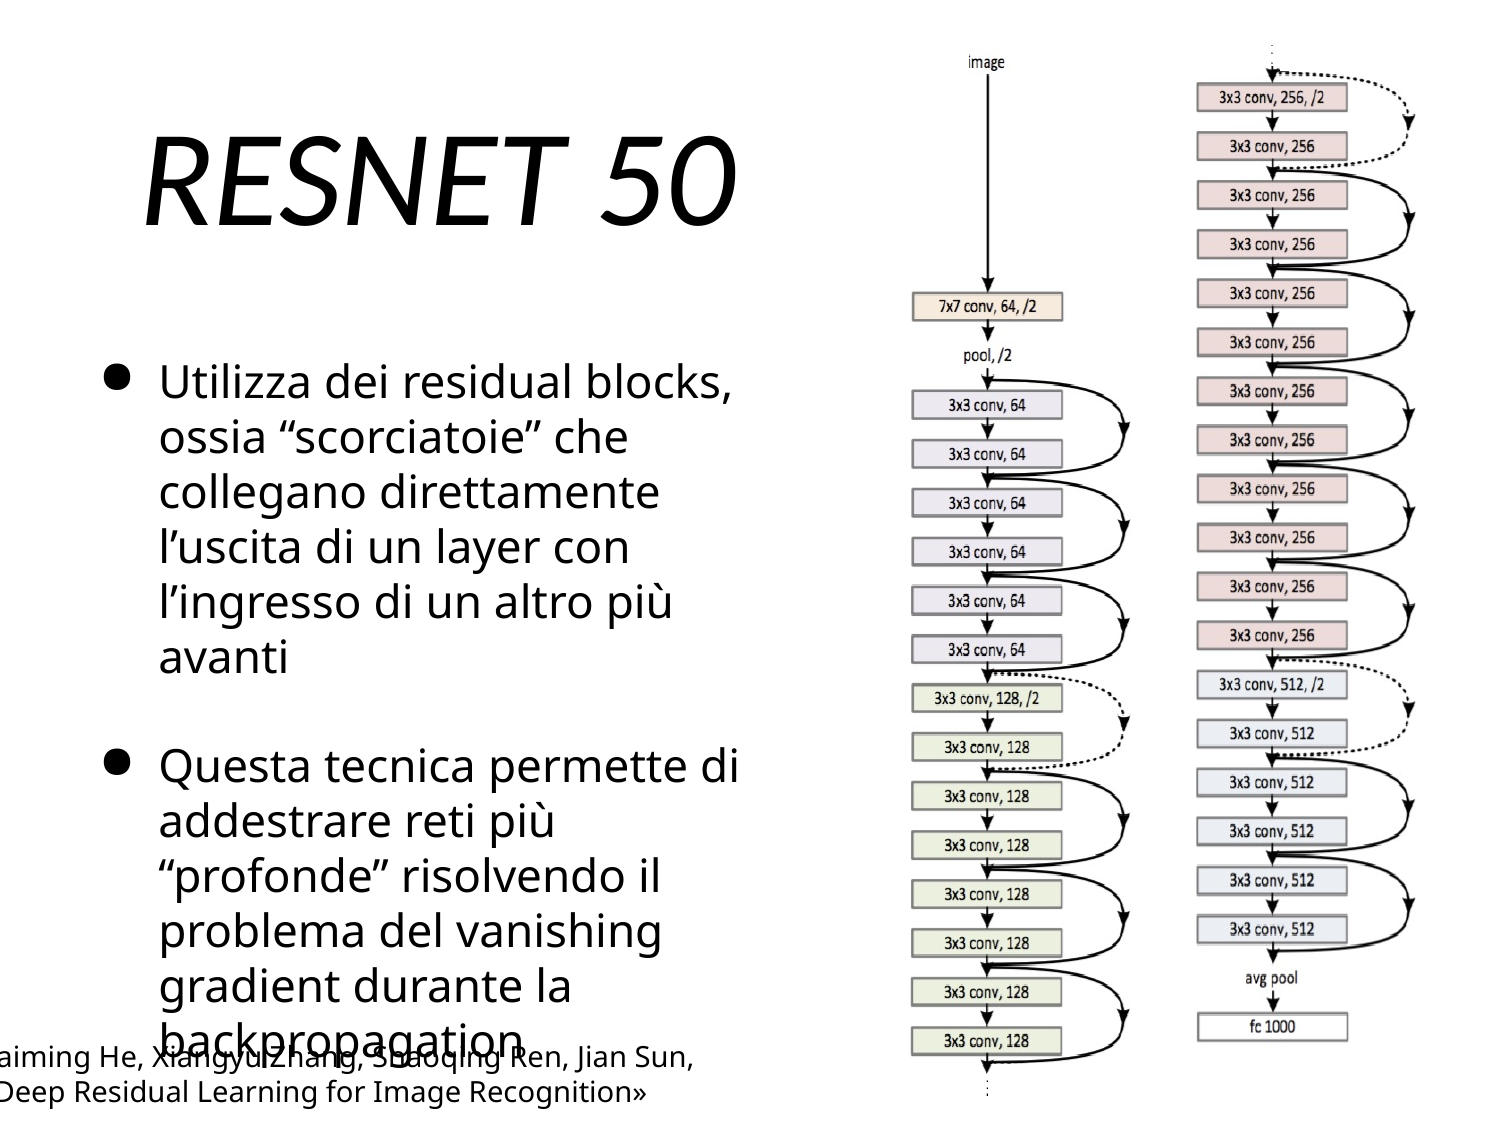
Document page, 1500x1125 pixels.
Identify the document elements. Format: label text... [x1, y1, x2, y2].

text_box Utilizza dei residual blocks, ossia “scorciatoie” che collegano direttamente l’uscita di un layer con l’ingresso di un altro più avanti Questa tecnica permette di addestrare reti più “profonde” risolvendo il problema del vanishing gradient durante la backpropagation [68, 337, 786, 944]
picture [877, 45, 1432, 1096]
text_box Kaiming He, Xiangyu Zhang, Shaoqing Ren, Jian Sun, «Deep Residual Learning for Image Recognition» [0, 1030, 710, 1116]
title RESNET 50 [124, 58, 877, 305]
